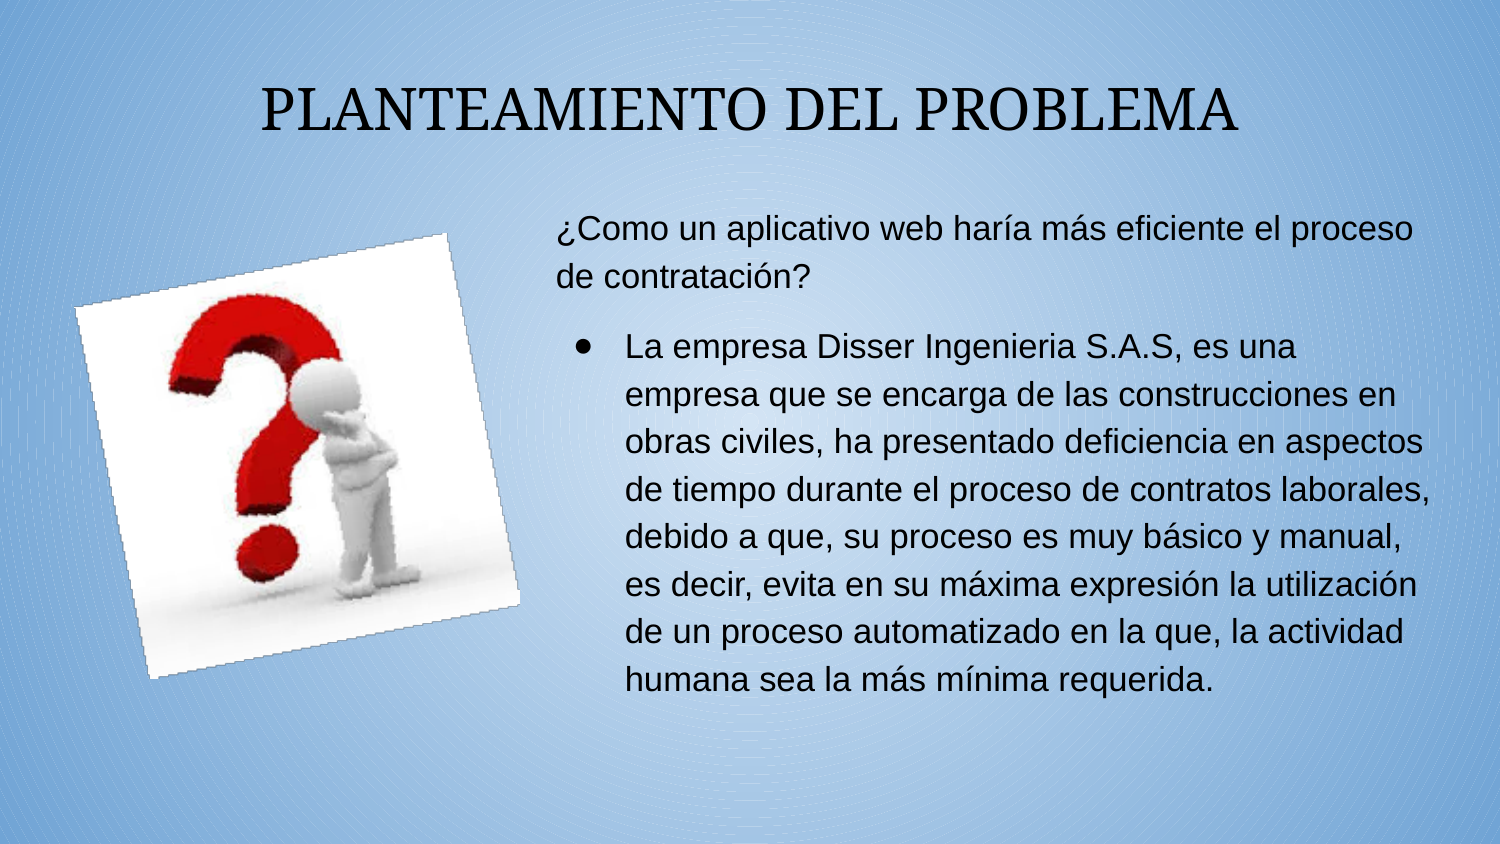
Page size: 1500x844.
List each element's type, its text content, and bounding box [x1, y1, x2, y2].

title PLANTEAMIENTO DEL PROBLEMA [51, 56, 1449, 151]
picture [74, 233, 520, 679]
list ¿Como un aplicativo web haría más eficiente el proceso de contratación? La empresa Disser Ingenieria S.A.S, es una empresa que se encarga de las construcciones en obras civiles, ha presentado deficiencia en aspectos de tiempo durante el proceso de contratos laborales, debido a que, su proceso es muy básico y manual, es decir, evita en su máxima expresión la utilización de un proceso automatizado en la que, la actividad humana sea la más mínima requerida. [540, 185, 1449, 750]
